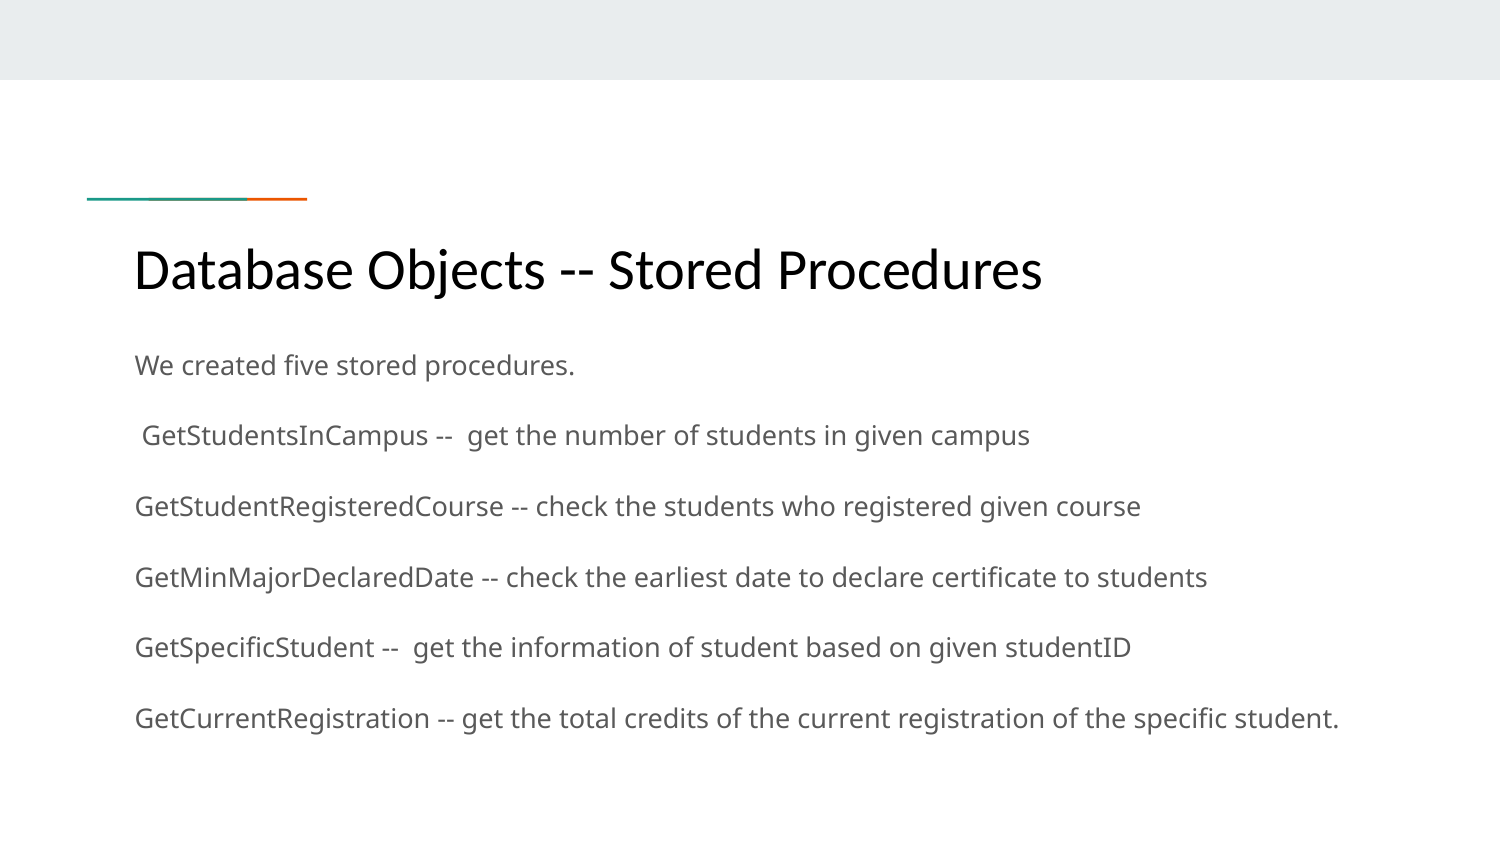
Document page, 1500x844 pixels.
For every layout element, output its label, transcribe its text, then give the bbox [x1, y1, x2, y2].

title Database Objects -- Stored Procedures [119, 216, 1381, 305]
list We created five stored procedures. GetStudentsInCampus -- get the number of students in given campus GetStudentRegisteredCourse -- check the students who registered given course GetMinMajorDeclaredDate -- check the earliest date to declare certificate to students GetSpecificStudent -- get the information of student based on given studentID GetCurrentRegistration -- get the total credits of the current registration of the specific student. [119, 328, 1381, 819]
